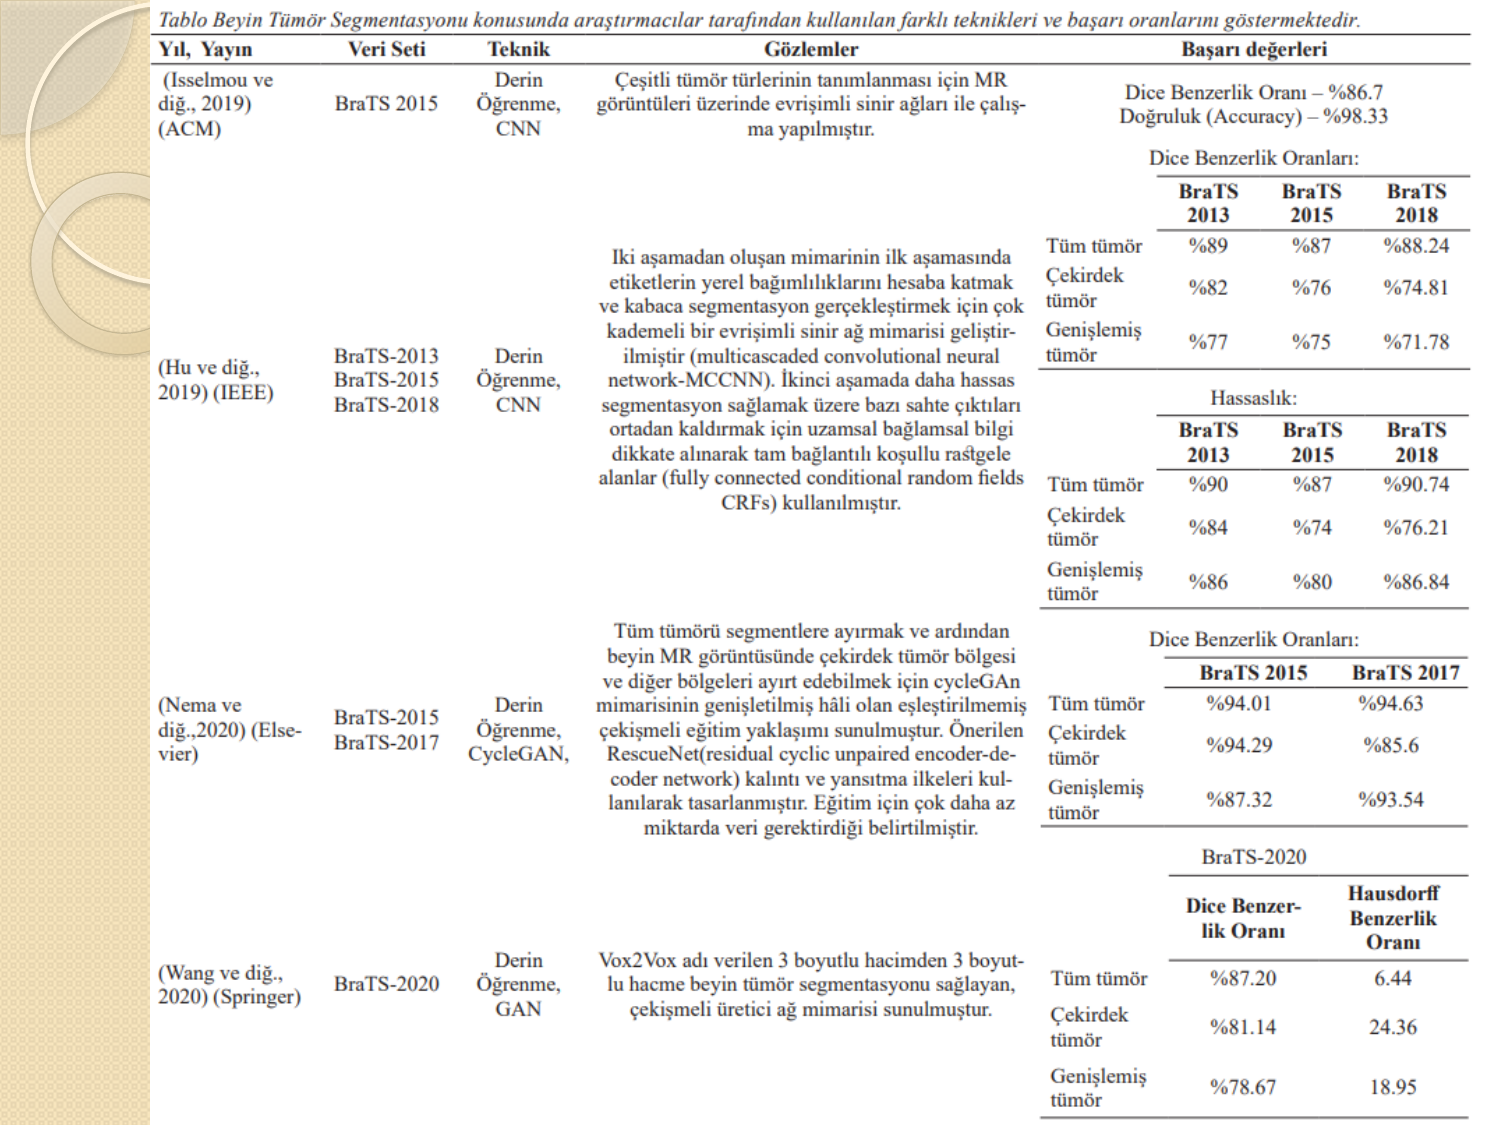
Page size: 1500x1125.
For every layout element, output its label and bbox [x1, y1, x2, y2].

picture [149, 0, 1476, 1125]
